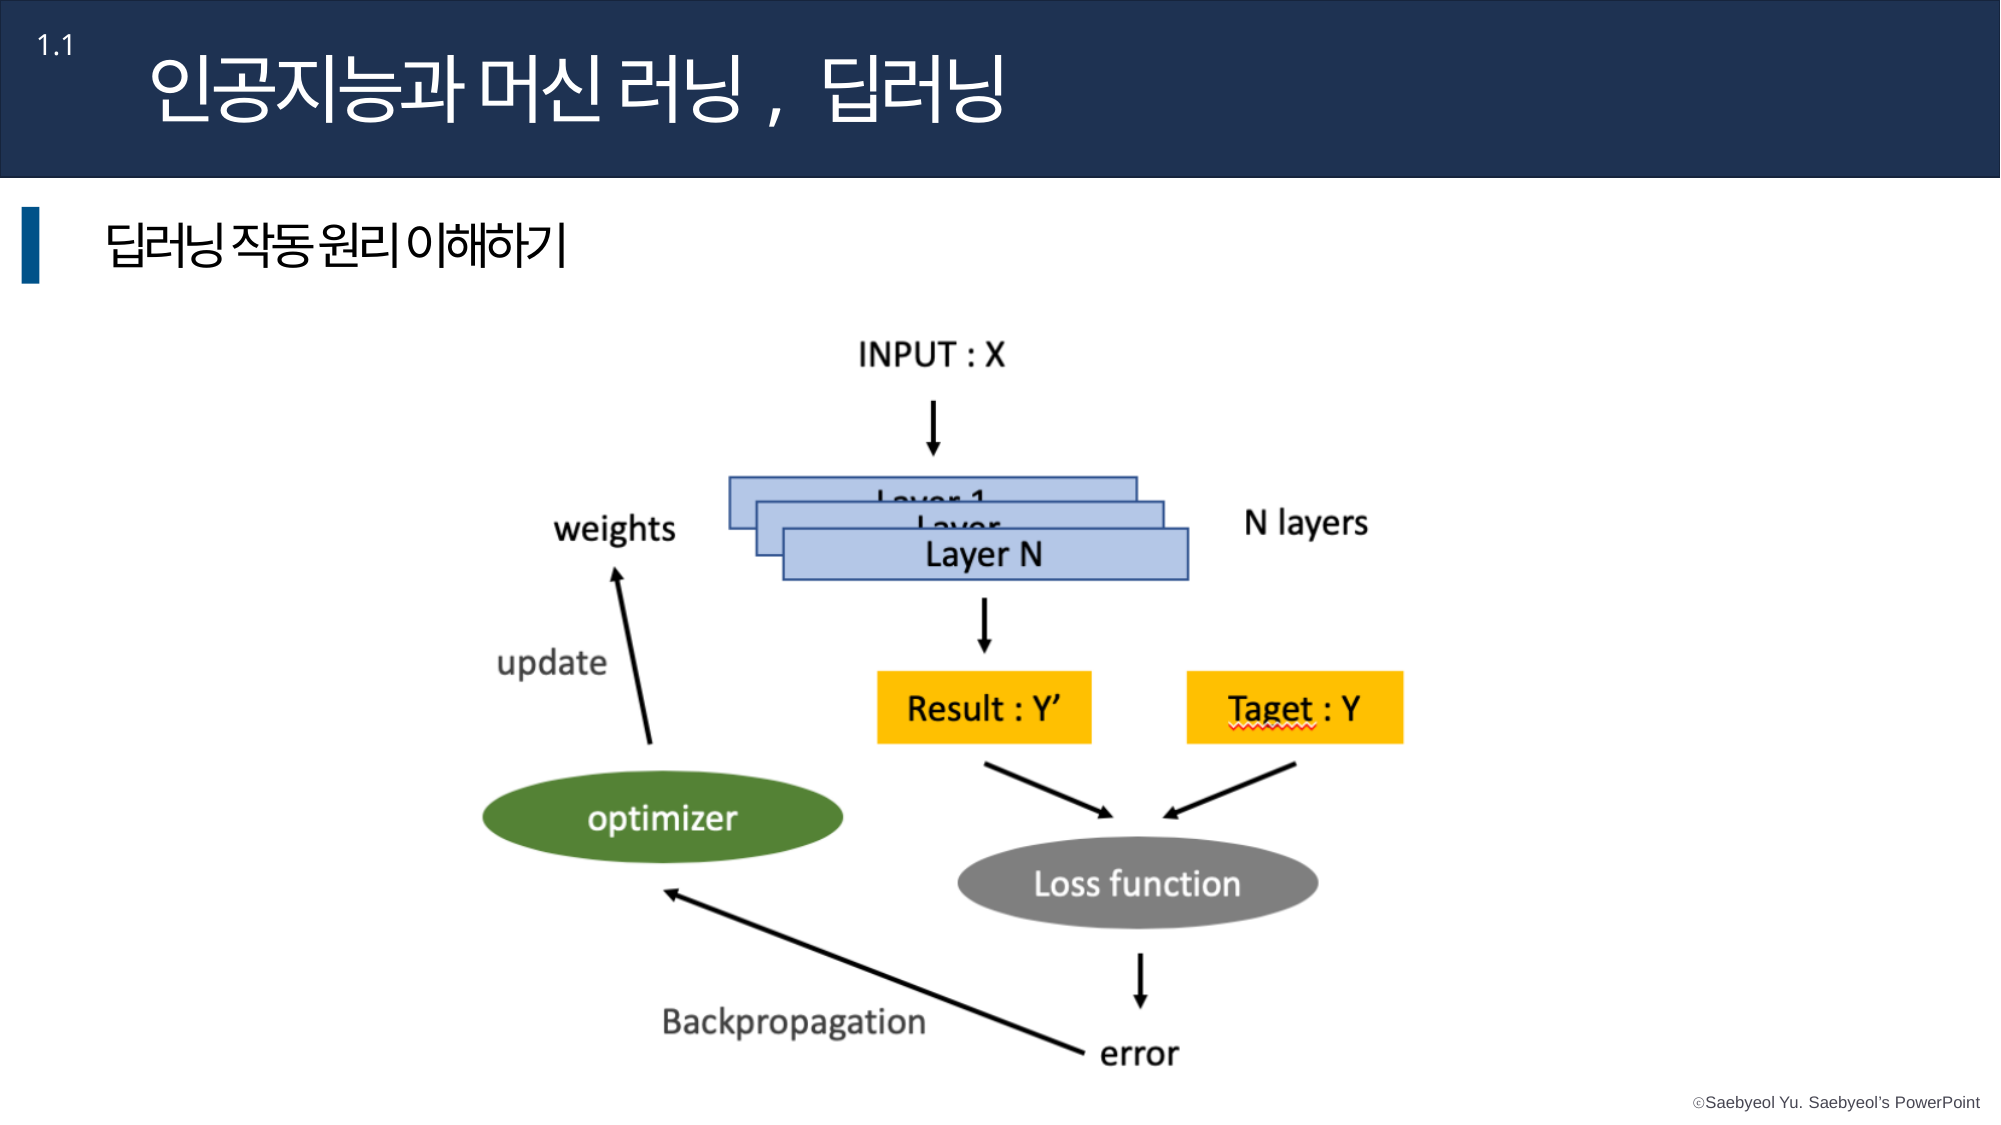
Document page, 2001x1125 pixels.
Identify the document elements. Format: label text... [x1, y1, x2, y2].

text_box [21, 206, 40, 285]
text_box 1.1 [21, 19, 92, 69]
text_box [0, 0, 2000, 178]
text_box 딥러닝 작동 원리 이해하기 [88, 207, 586, 283]
picture [441, 296, 1483, 1090]
text_box 인공지능과 머신 러닝, 딥러닝 [133, 35, 1027, 140]
